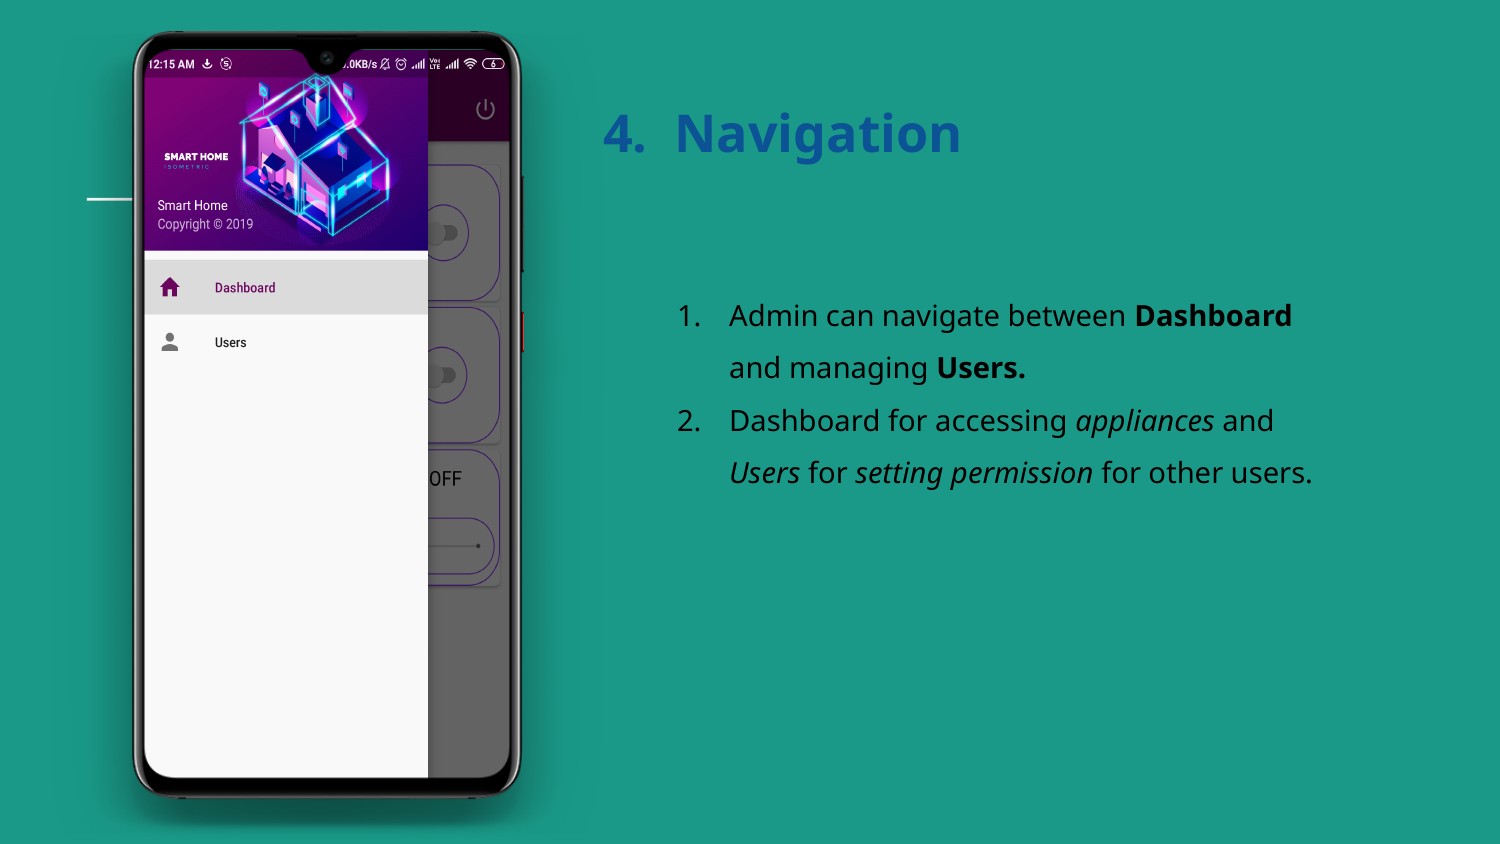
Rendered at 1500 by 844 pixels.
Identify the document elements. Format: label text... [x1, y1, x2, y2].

picture [50, 30, 605, 839]
text_box Admin can navigate between Dashboard and managing Users. Dashboard for accessing appliances and Users for setting permission for other users. [639, 264, 1354, 526]
text_box 4. Navigation [607, 31, 1456, 232]
